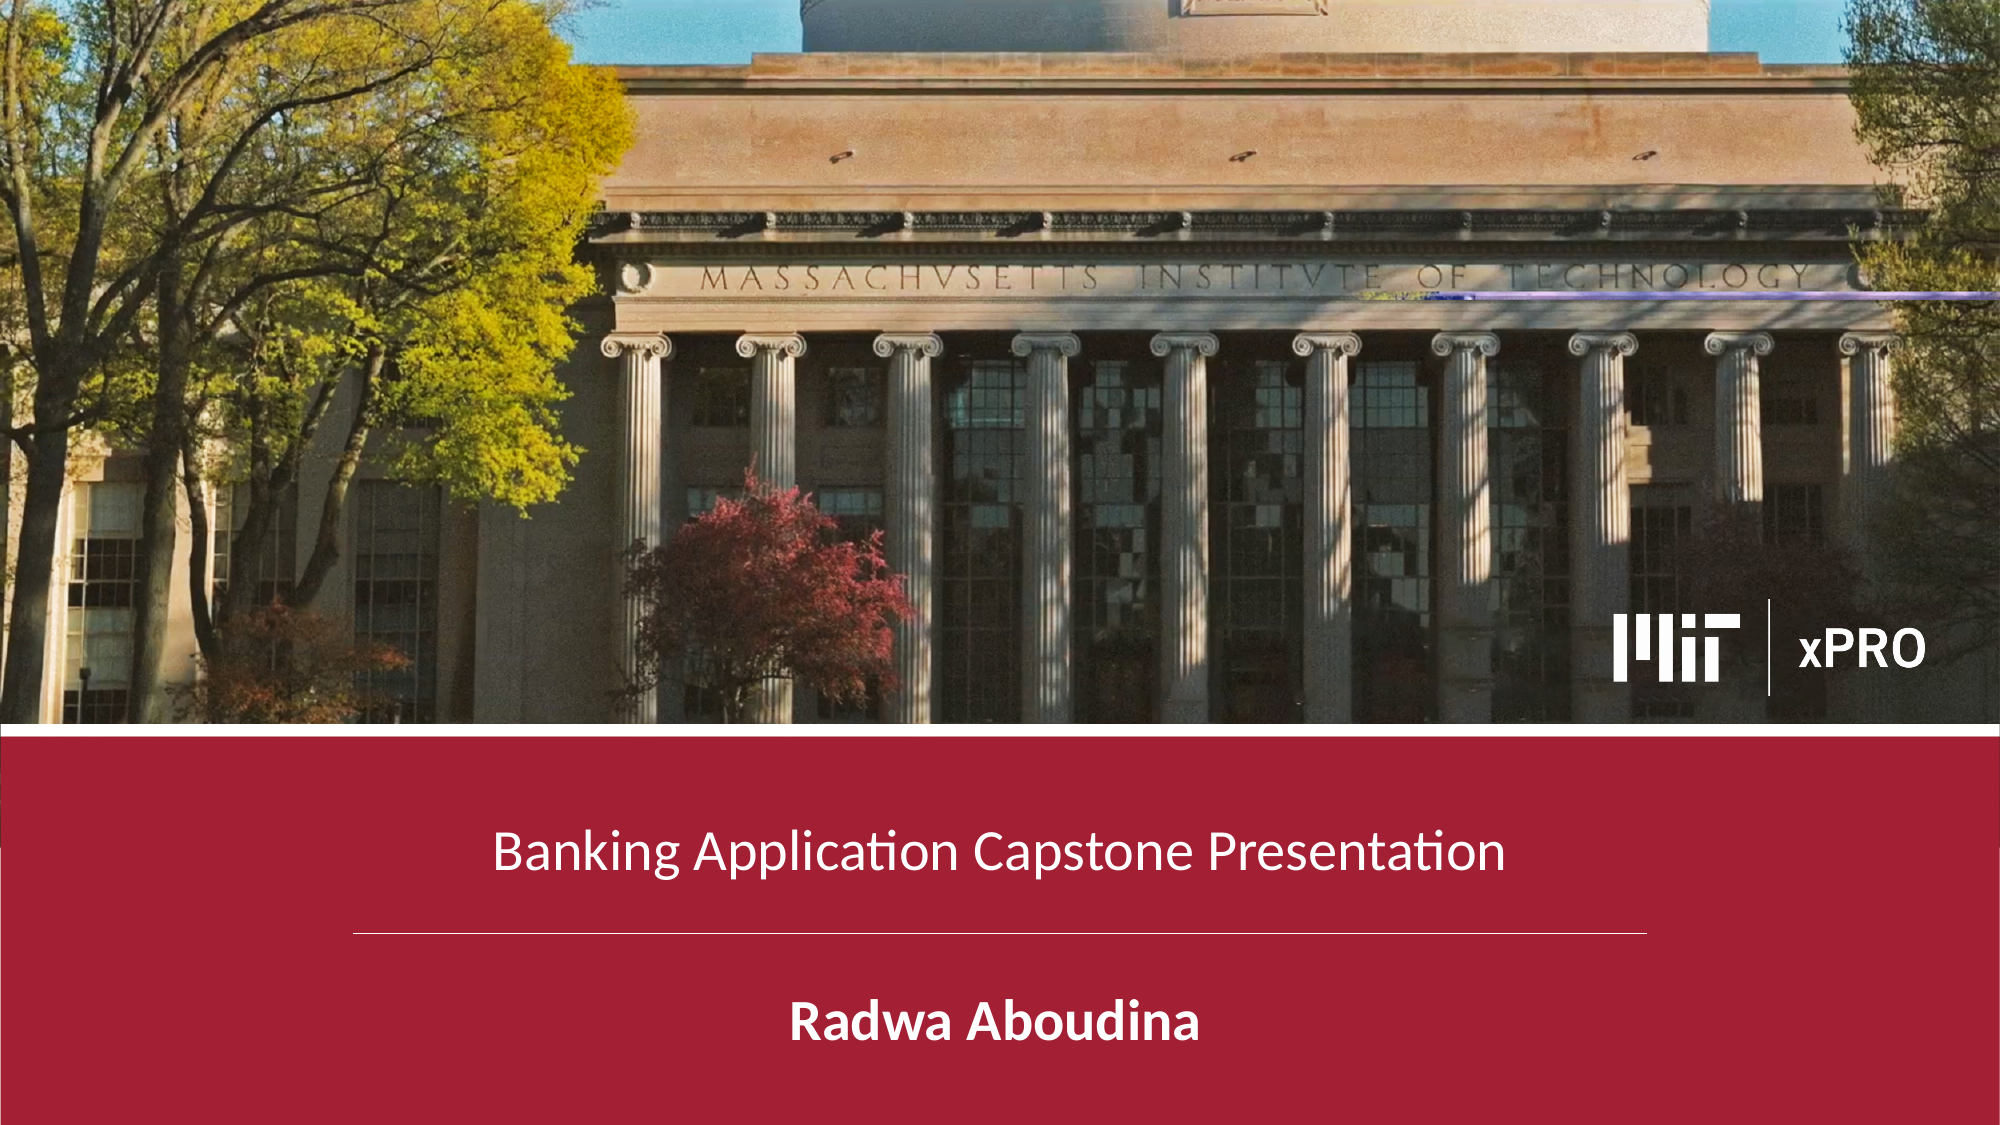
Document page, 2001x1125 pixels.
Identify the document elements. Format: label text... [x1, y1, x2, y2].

text_box Radwa Aboudina [774, 974, 1217, 1059]
text_box Banking Application Capstone Presentation [477, 804, 1523, 890]
picture [0, 0, 2000, 1125]
